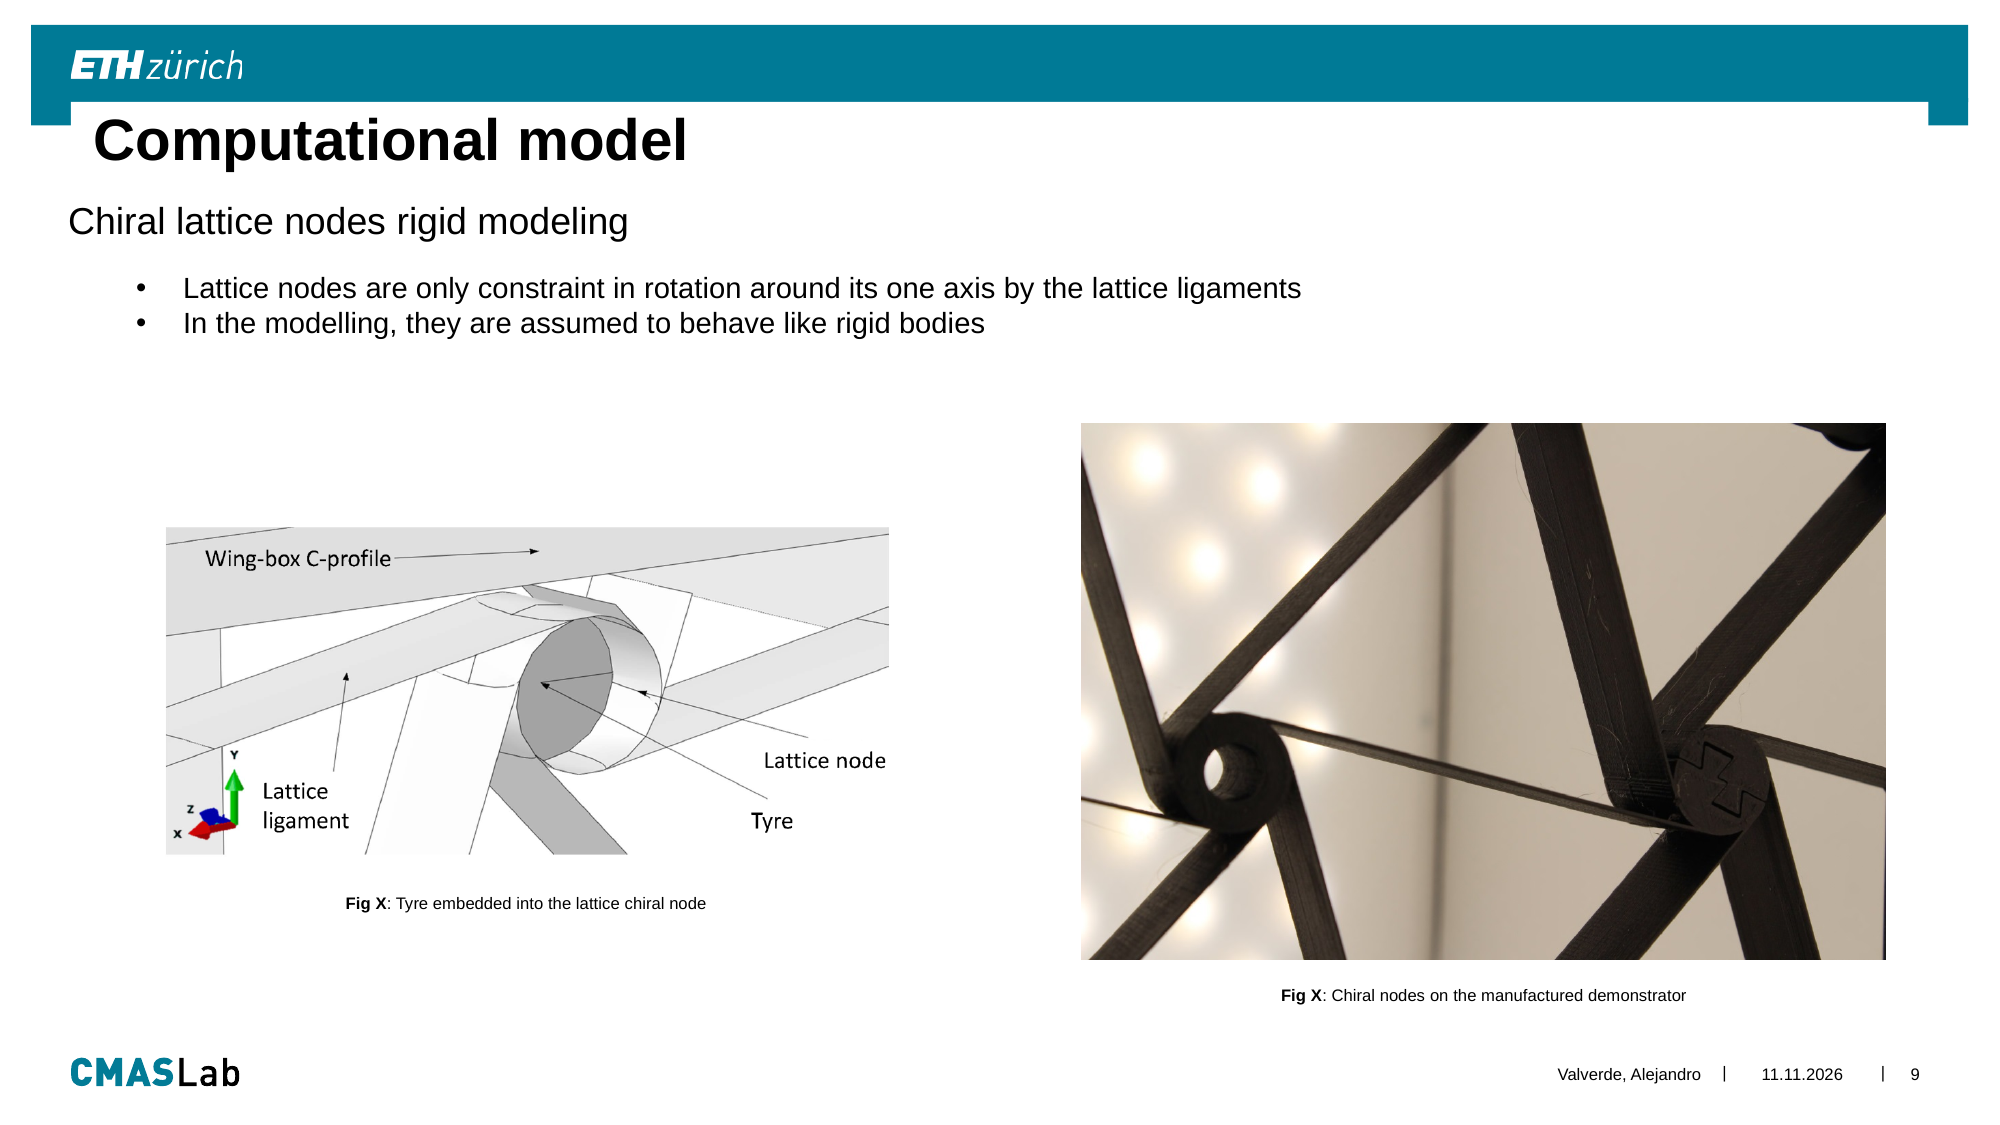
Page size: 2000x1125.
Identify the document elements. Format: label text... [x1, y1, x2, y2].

text_box Chiral lattice nodes rigid modeling [53, 189, 1916, 250]
footer Valverde, Alejandro [999, 1034, 1702, 1112]
title Computational model [70, 101, 1929, 176]
text_box Lattice nodes are only constraint in rotation around its one axis by the lattice ligaments In the modelling, they are assumed to behave like rigid bodies [121, 262, 1870, 348]
picture [150, 512, 903, 871]
slide_number 9 [1886, 1034, 1945, 1112]
picture [1081, 423, 1887, 960]
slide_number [1735, 1034, 1870, 1112]
text_box Fig X: Chiral nodes on the manufactured demonstrator [1115, 977, 1853, 1013]
text_box Fig X: Tyre embedded into the lattice chiral node [157, 885, 896, 921]
